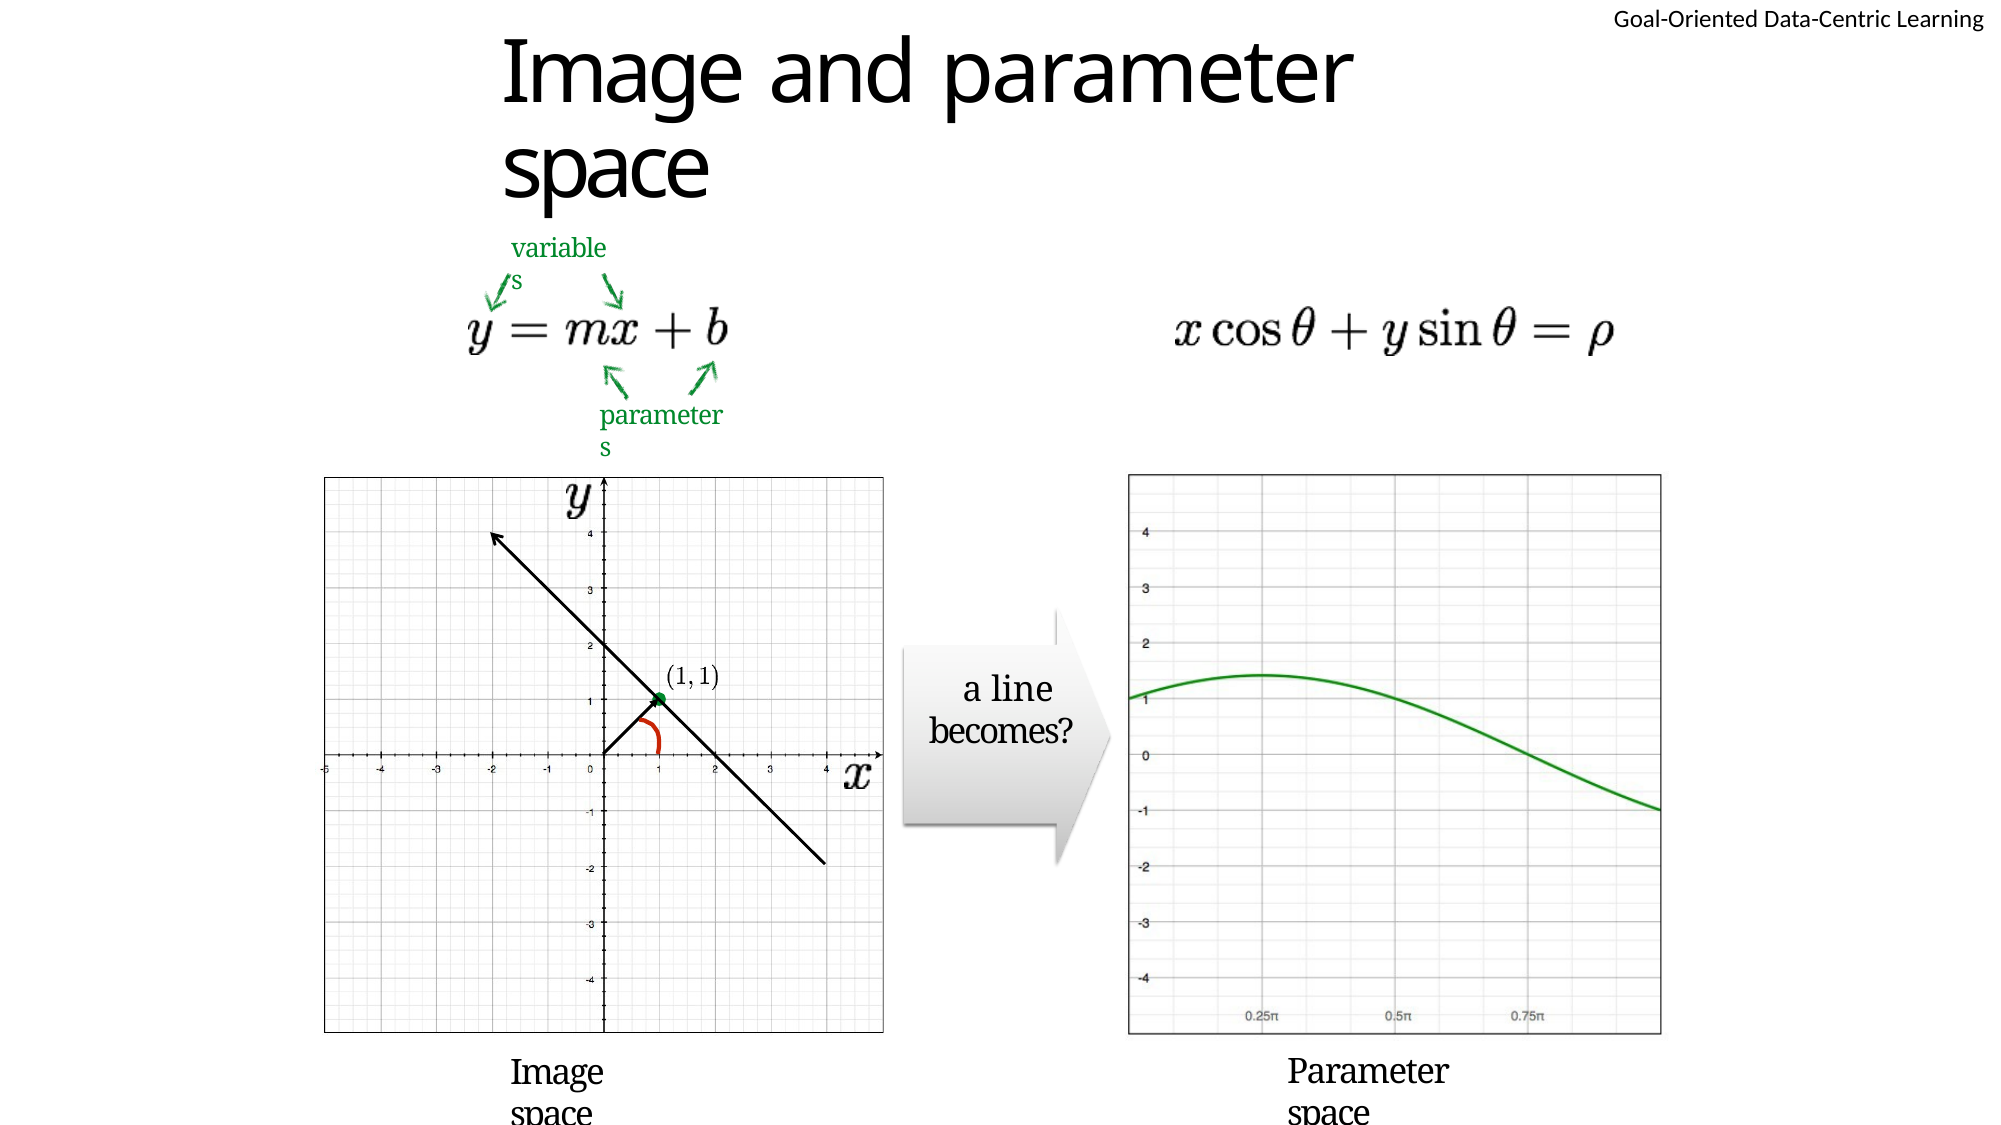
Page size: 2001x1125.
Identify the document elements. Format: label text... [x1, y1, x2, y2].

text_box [315, 474, 884, 1036]
picture [1125, 471, 1669, 1041]
picture [1175, 305, 1615, 356]
text_box variables [509, 229, 609, 263]
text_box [899, 604, 1114, 871]
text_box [475, 263, 730, 408]
picture [468, 306, 475, 355]
text_box parameters [598, 408, 726, 462]
title Image and parameter space [491, 0, 1509, 217]
text_box Image space [508, 1048, 689, 1125]
text_box Parameter space [1285, 1046, 1530, 1125]
